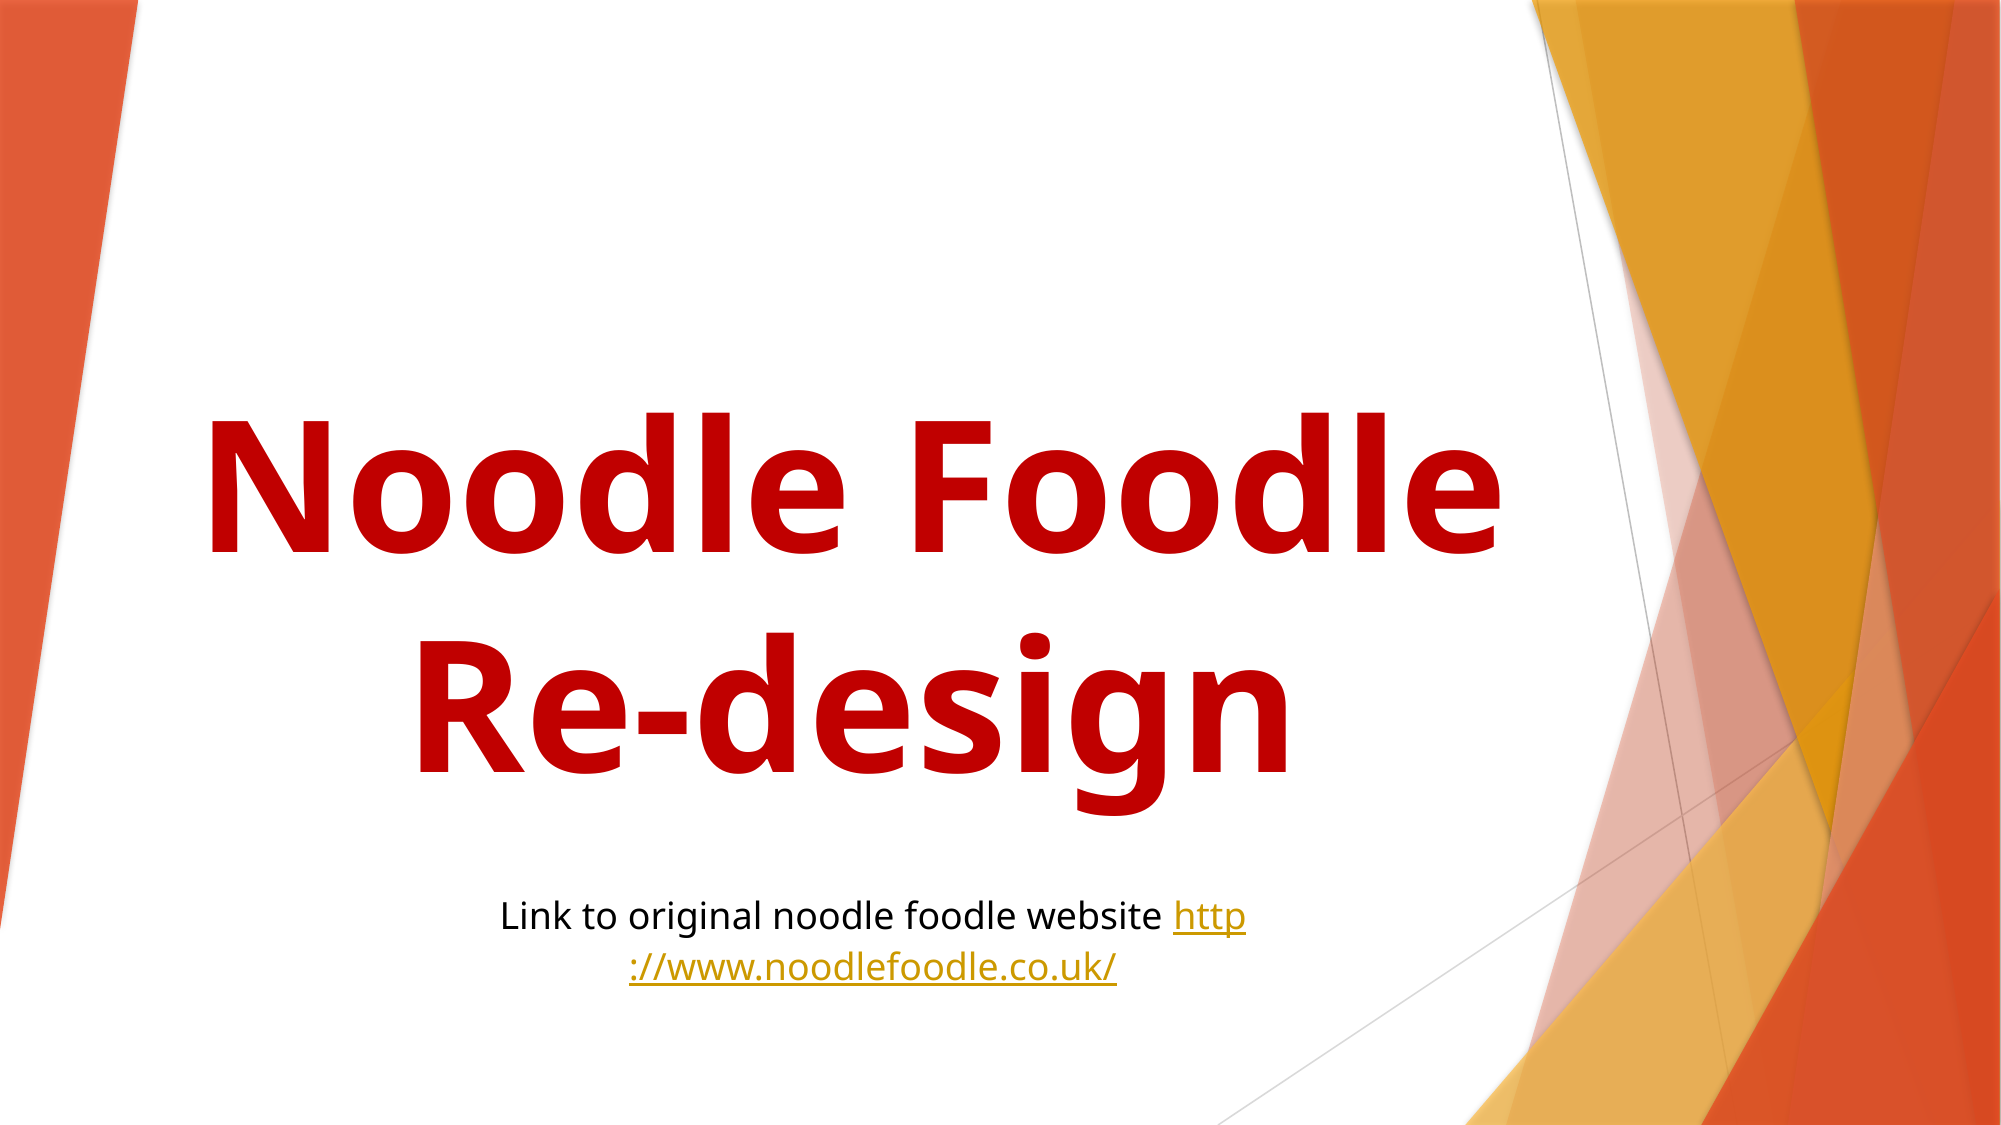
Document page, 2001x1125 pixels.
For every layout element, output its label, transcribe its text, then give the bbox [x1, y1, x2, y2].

text_box Link to original noodle foodle website http://www.noodlefoodle.co.uk/ [387, 884, 1359, 1002]
text_box Noodle Foodle Re-design [181, 362, 1523, 817]
